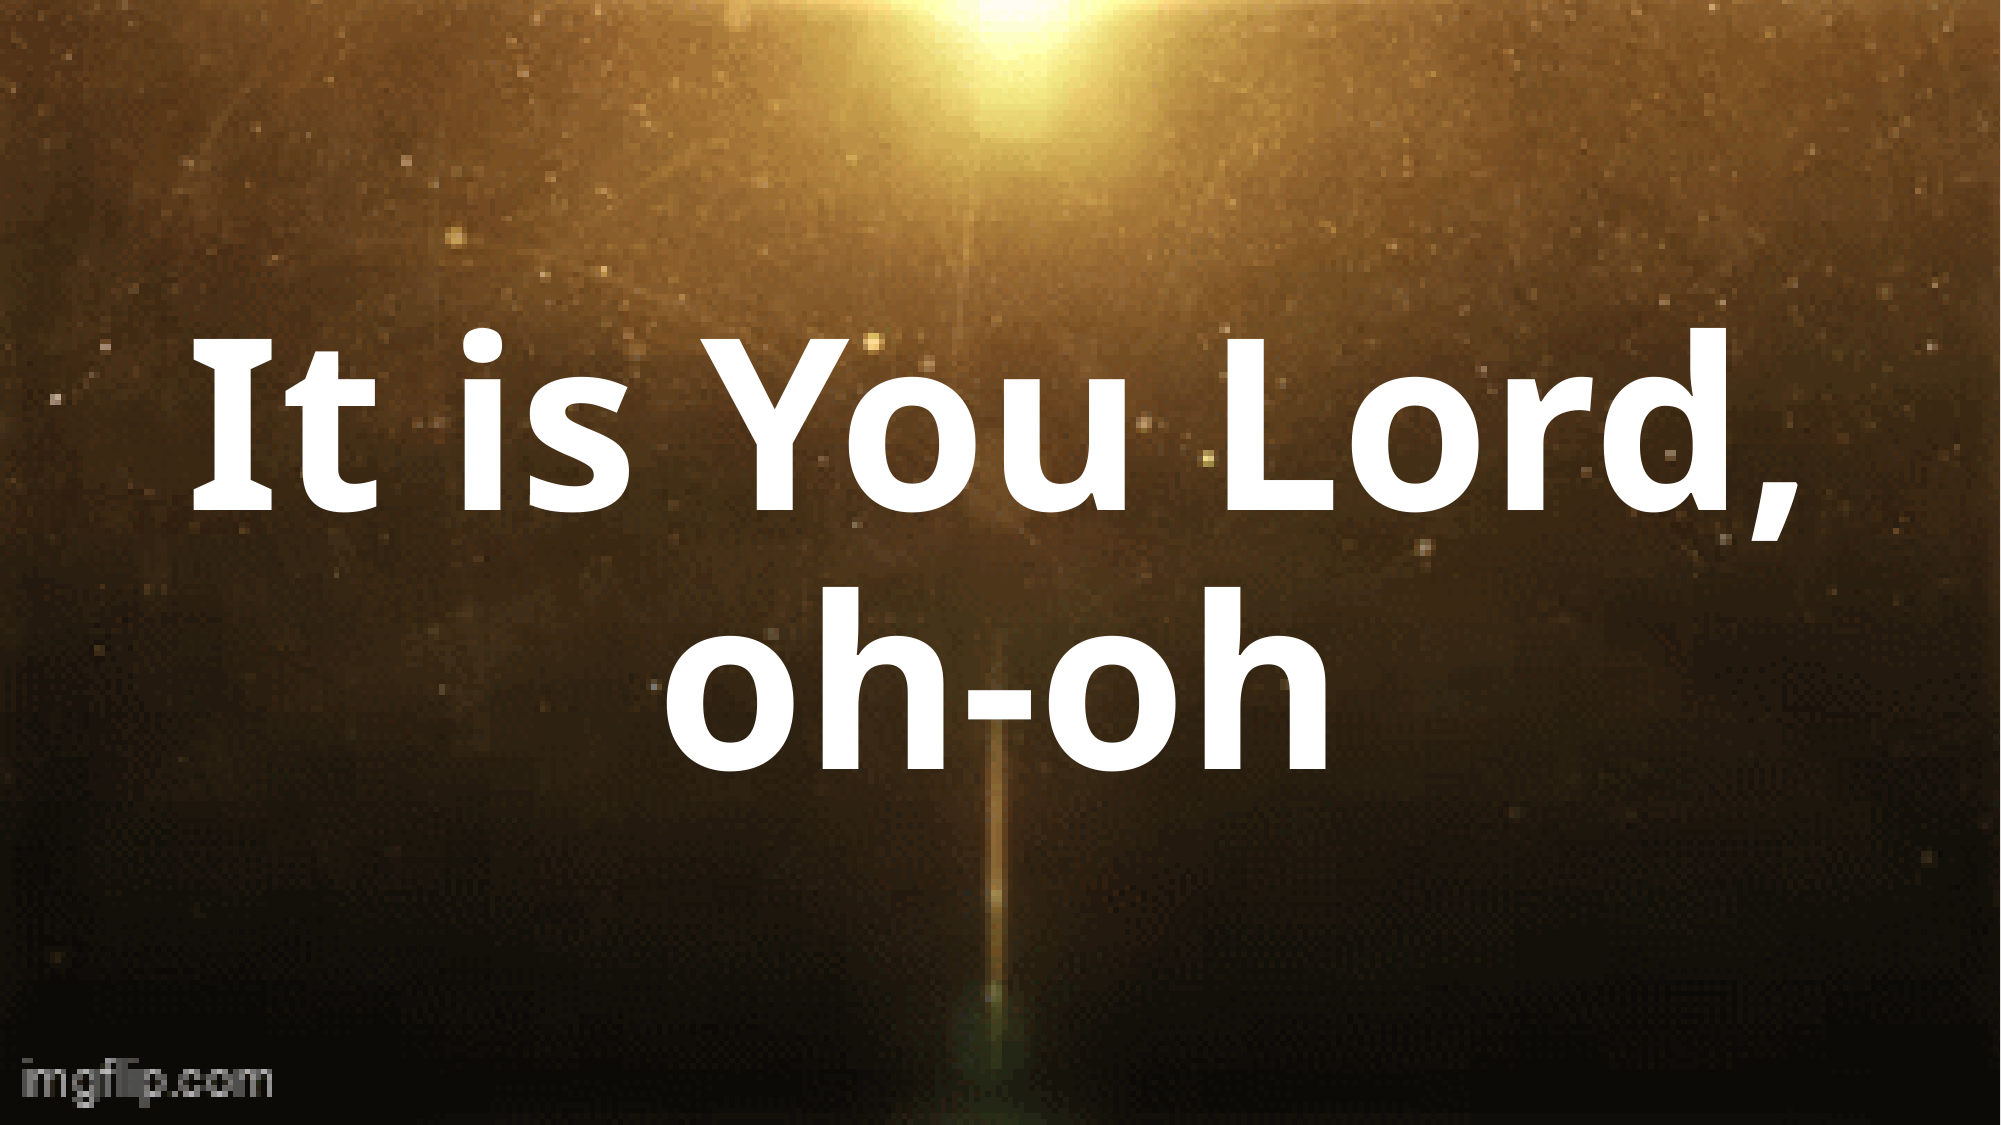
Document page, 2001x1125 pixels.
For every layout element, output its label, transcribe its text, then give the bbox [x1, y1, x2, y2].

title It is You Lord, oh-oh [0, 0, 2000, 1125]
